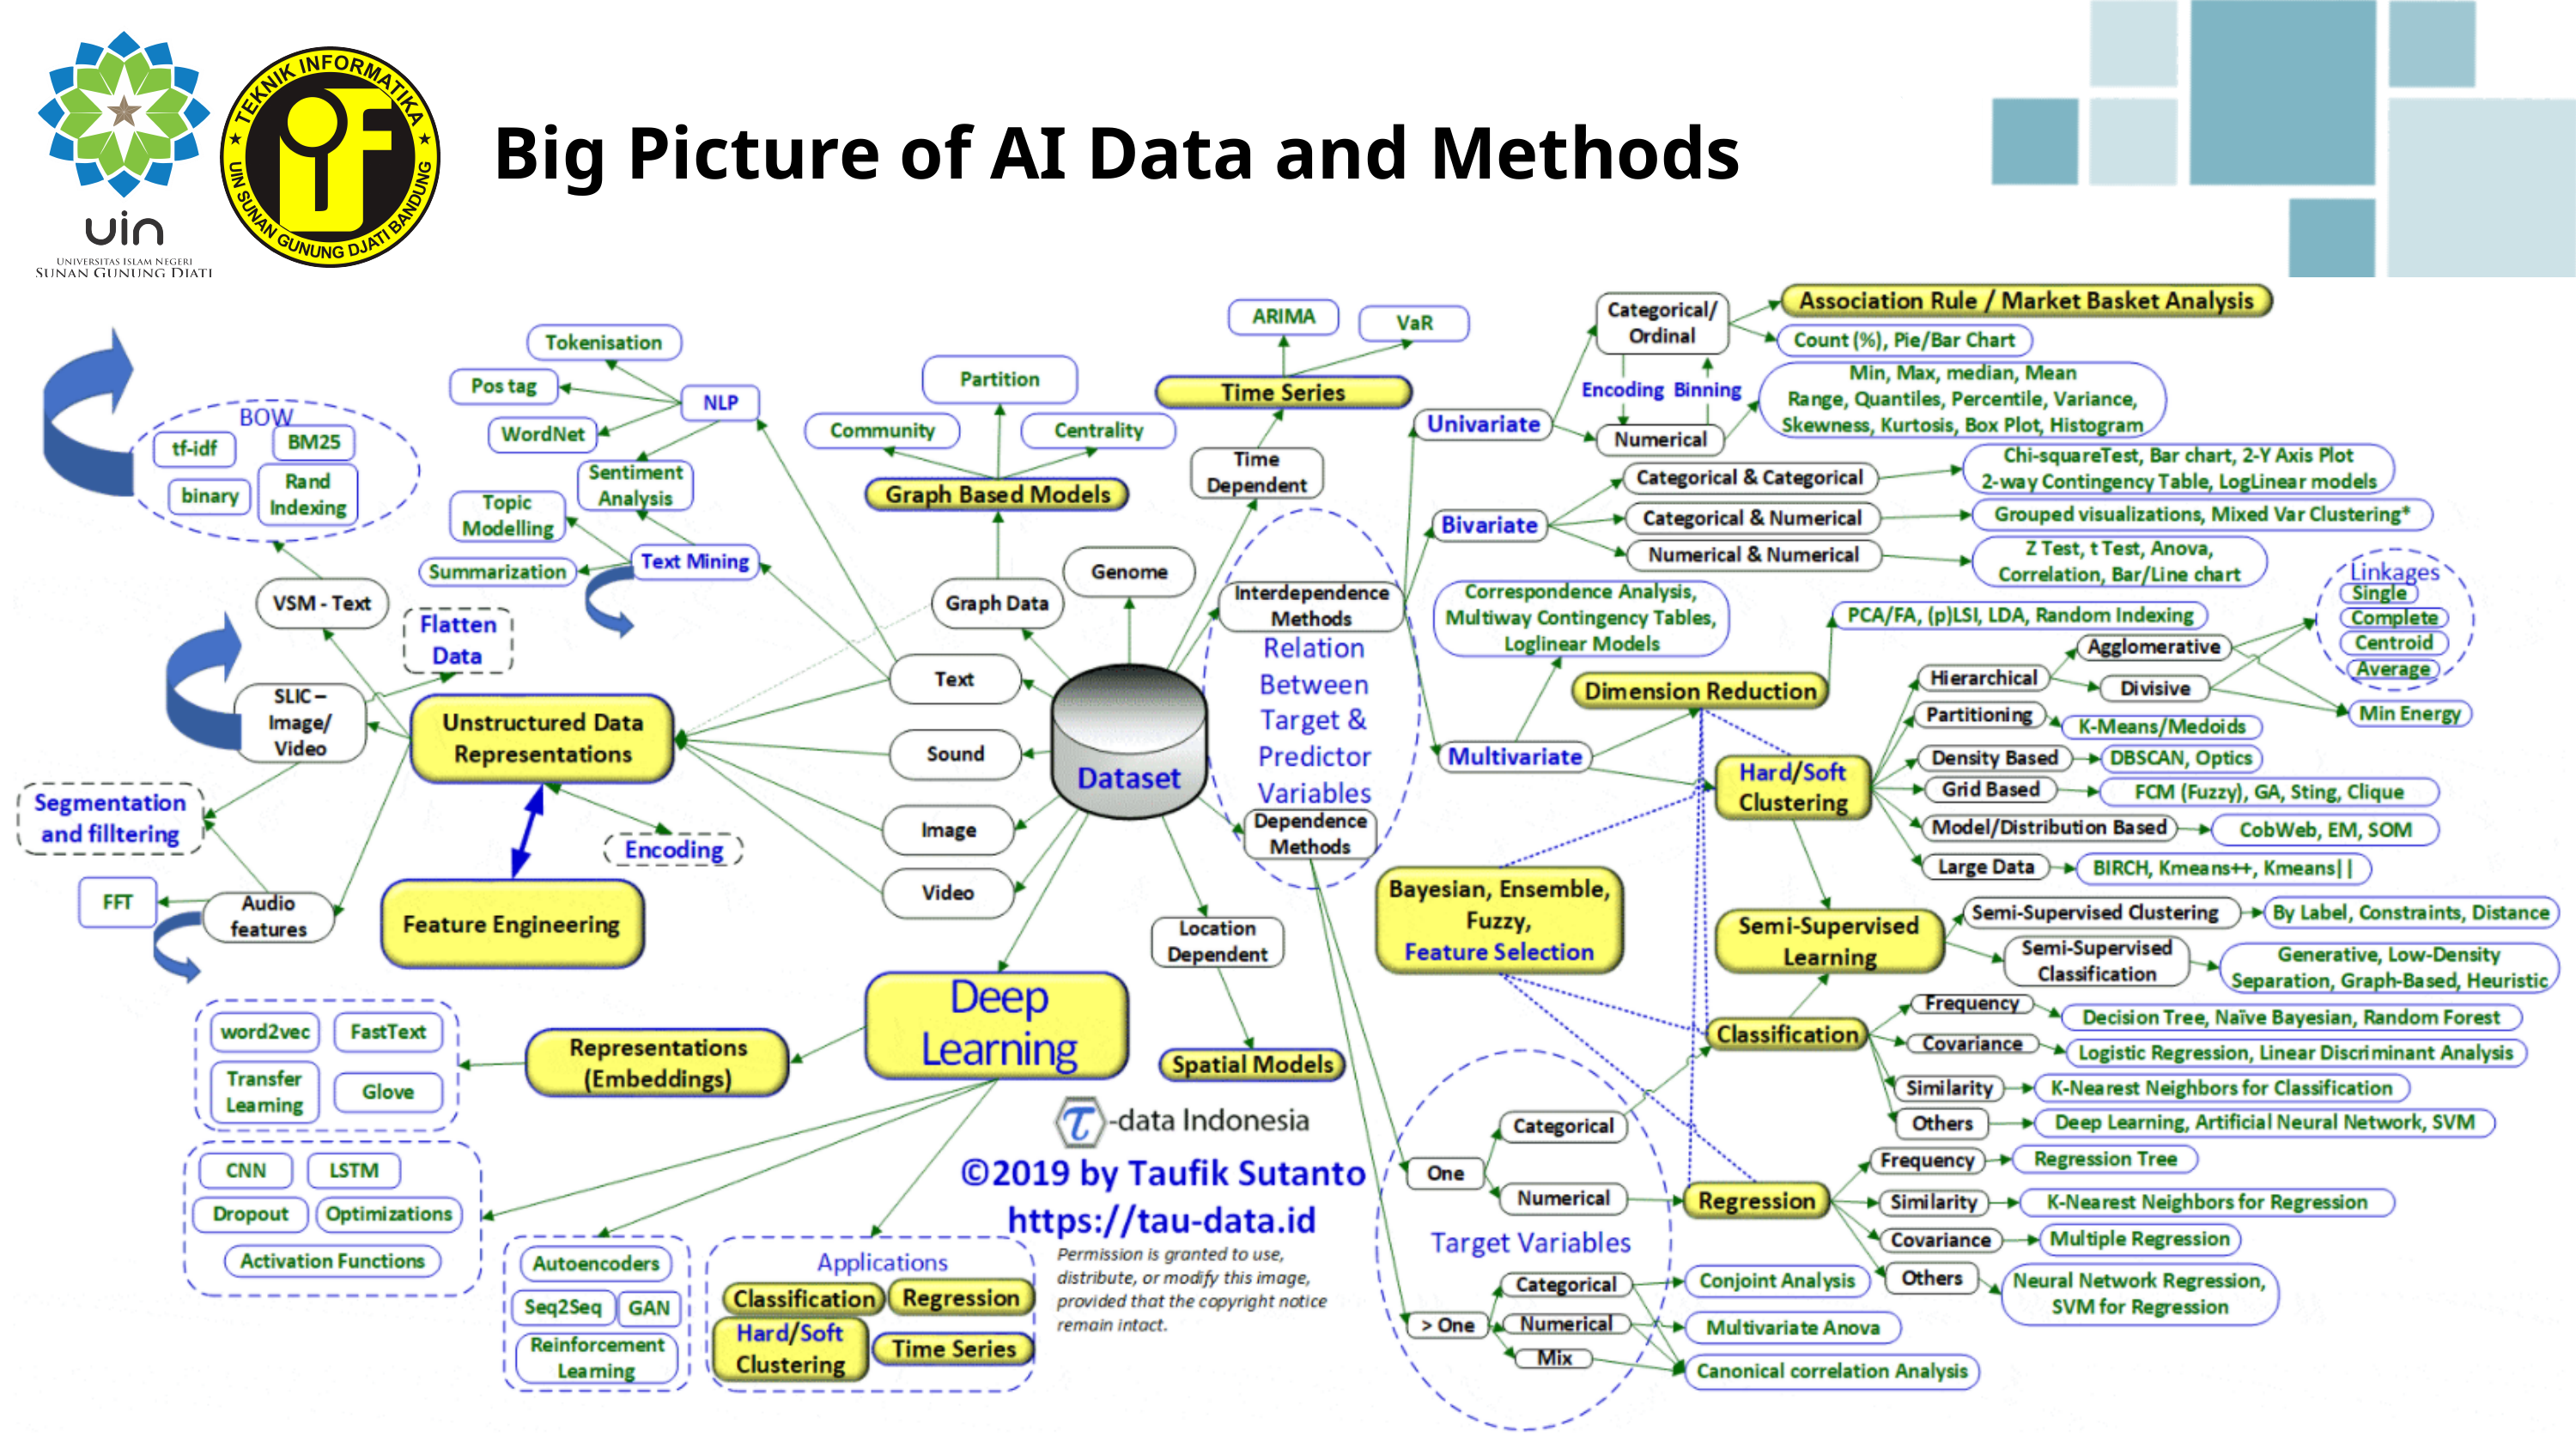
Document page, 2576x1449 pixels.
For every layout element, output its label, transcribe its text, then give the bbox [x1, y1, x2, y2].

picture [220, 46, 440, 268]
picture [0, 26, 2576, 1449]
title Big Picture of AI Data and Methods [479, 46, 1803, 254]
